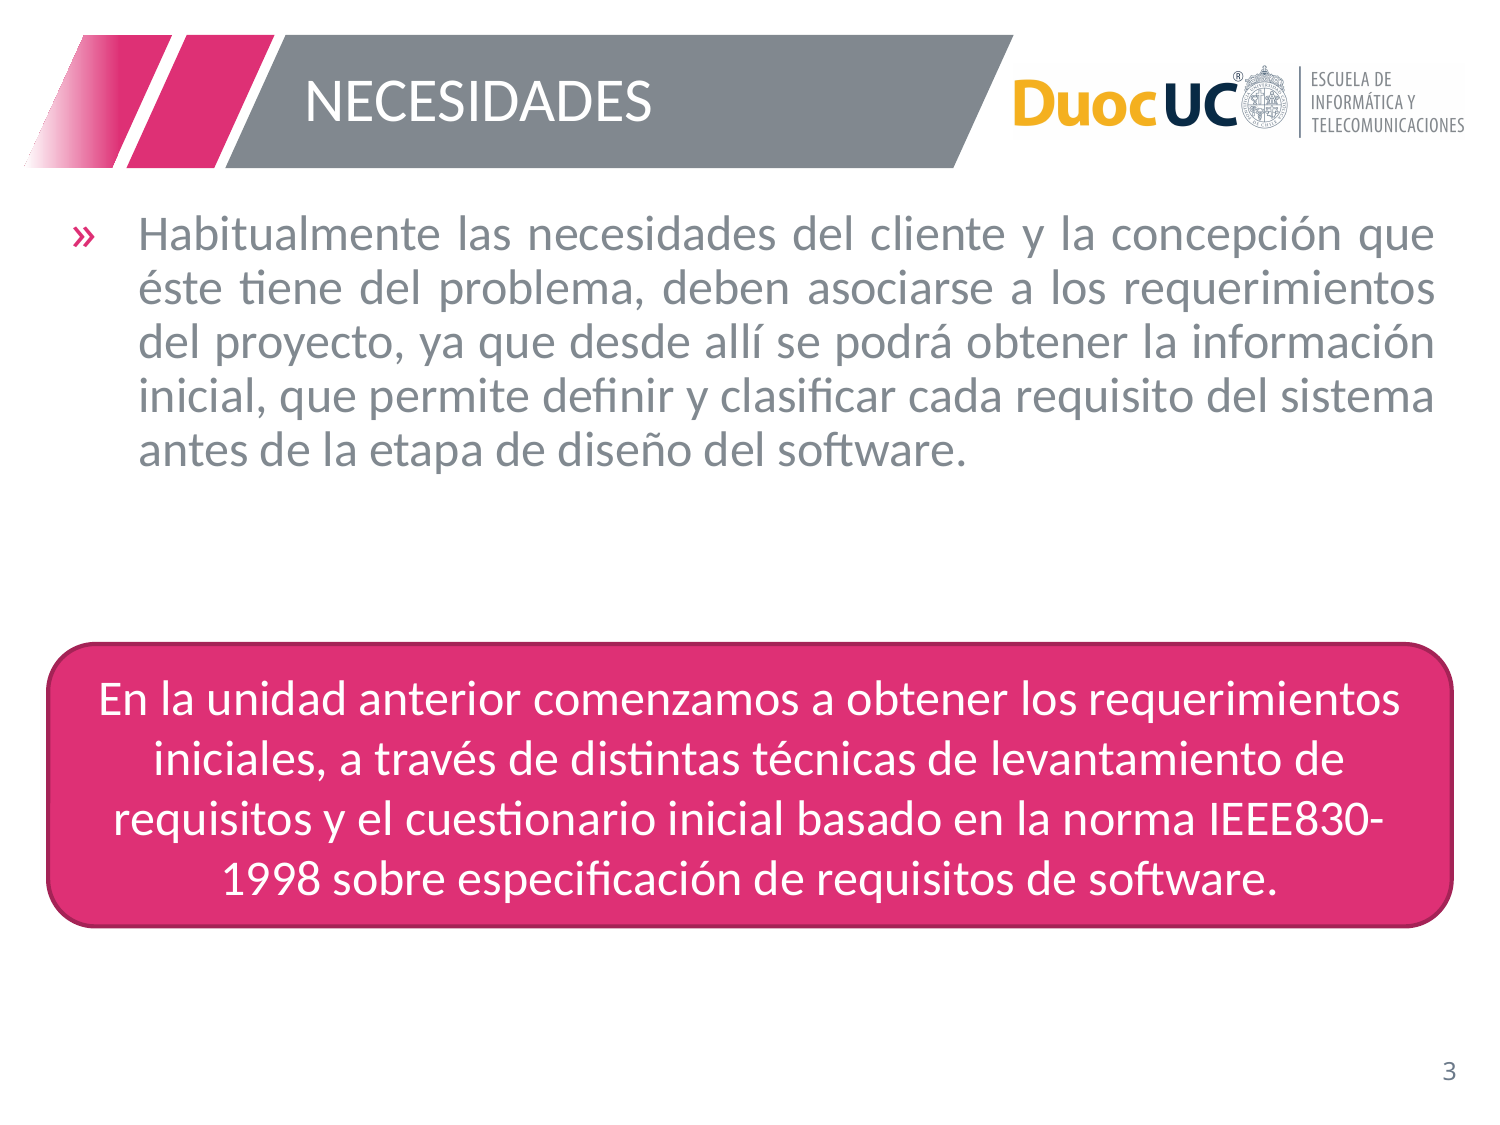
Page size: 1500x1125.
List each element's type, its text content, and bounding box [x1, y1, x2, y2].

text_box En la unidad anterior comenzamos a obtener los requerimientos iniciales, a través de distintas técnicas de levantamiento de requisitos y el cuestionario inicial basado en la norma IEEE830-1998 sobre especificación de requisitos de software. [46, 641, 1454, 929]
picture [1013, 63, 1465, 140]
list Habitualmente las necesidades del cliente y la concepción que éste tiene del problema, deben asociarse a los requerimientos del proyecto, ya que desde allí se podrá obtener la información inicial, que permite definir y clasificar cada requisito del sistema antes de la etapa de diseño del software. [48, 199, 1452, 563]
title NECESIDADES [289, 34, 993, 169]
